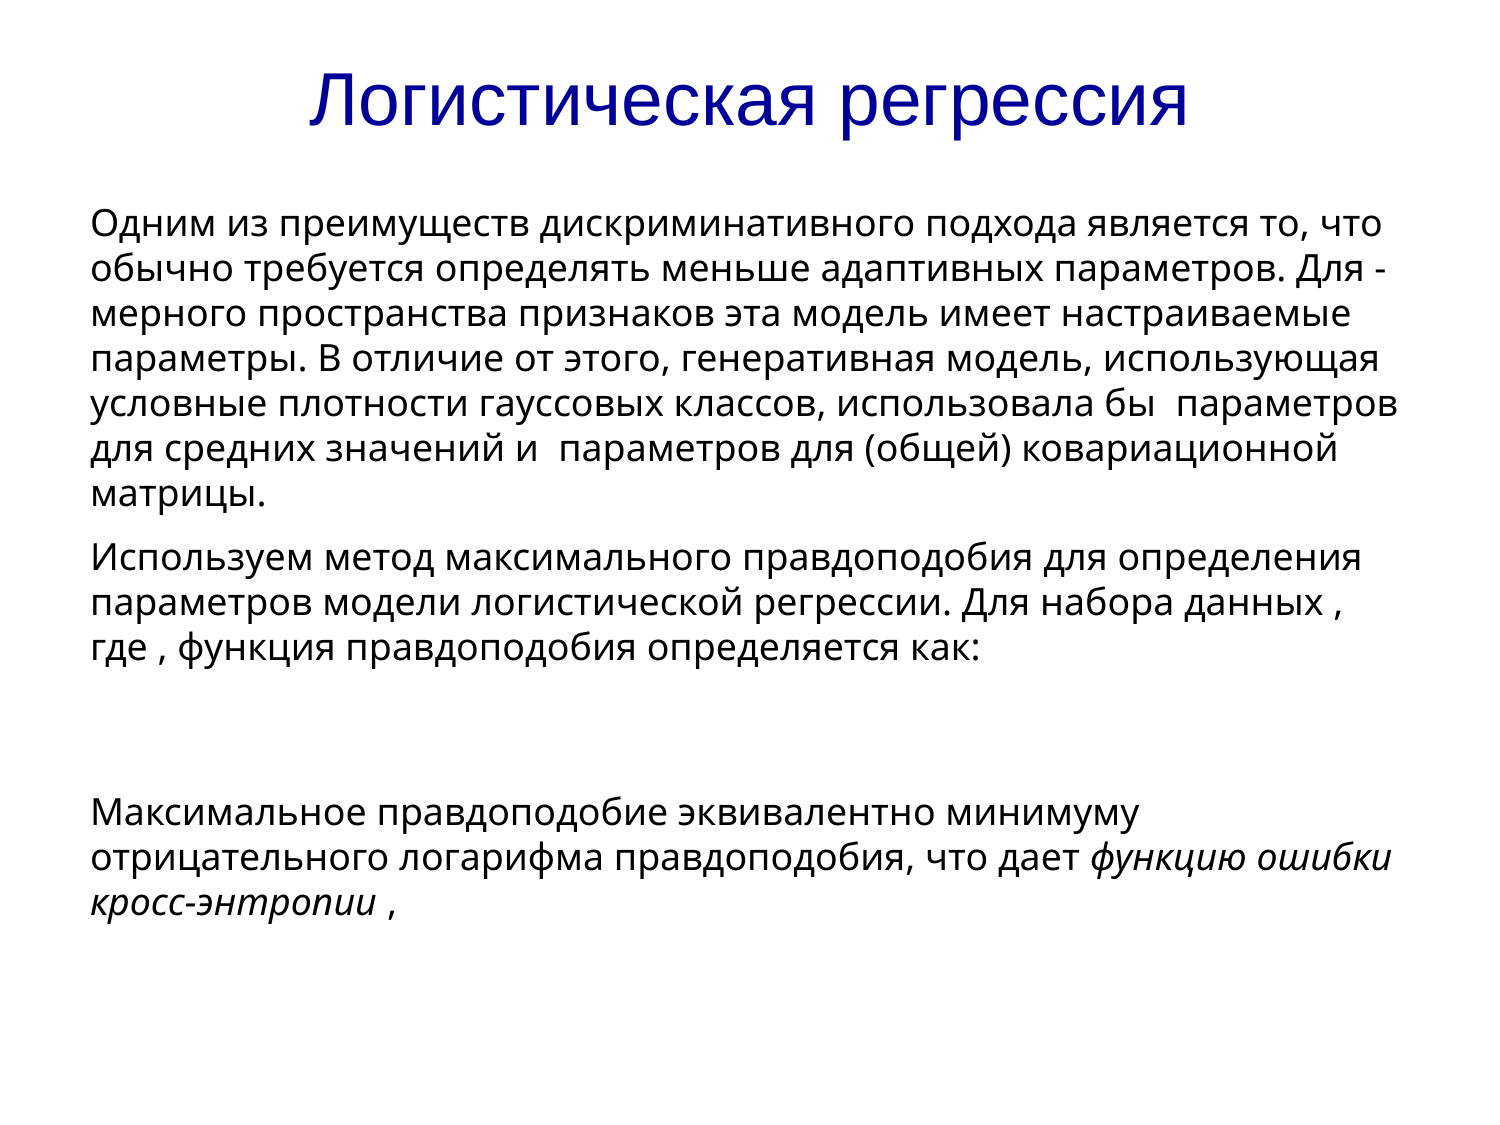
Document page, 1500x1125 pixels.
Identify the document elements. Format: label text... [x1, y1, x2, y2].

title Логистическая регрессия [75, 2, 1425, 190]
